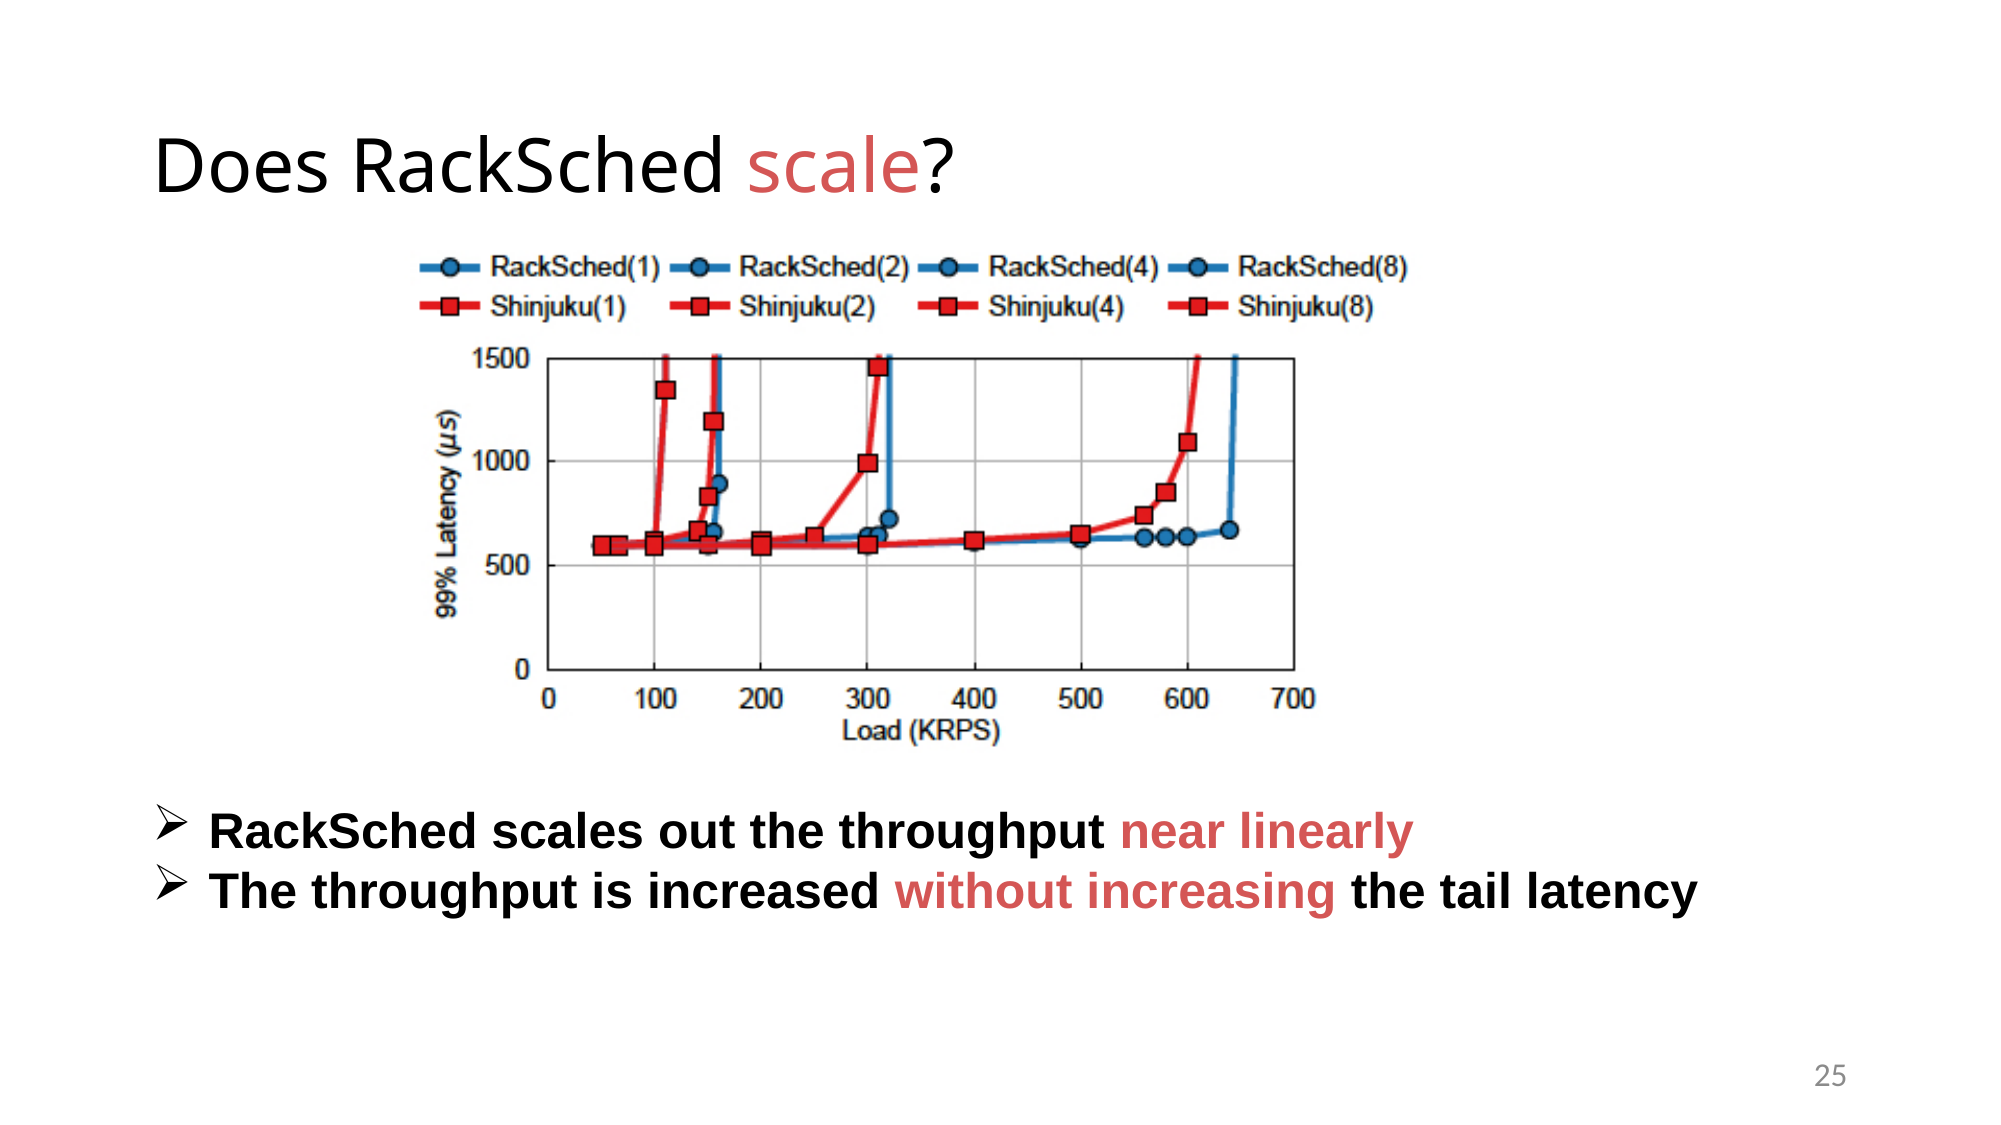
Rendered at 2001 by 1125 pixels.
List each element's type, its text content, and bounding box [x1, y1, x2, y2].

text_box RackSched scales out the throughput near linearly The throughput is increased without increasing the tail latency [137, 791, 1965, 927]
title Does RackSched scale? [137, 59, 1863, 278]
picture [389, 235, 1427, 753]
slide_number 25 [1412, 1042, 1863, 1103]
